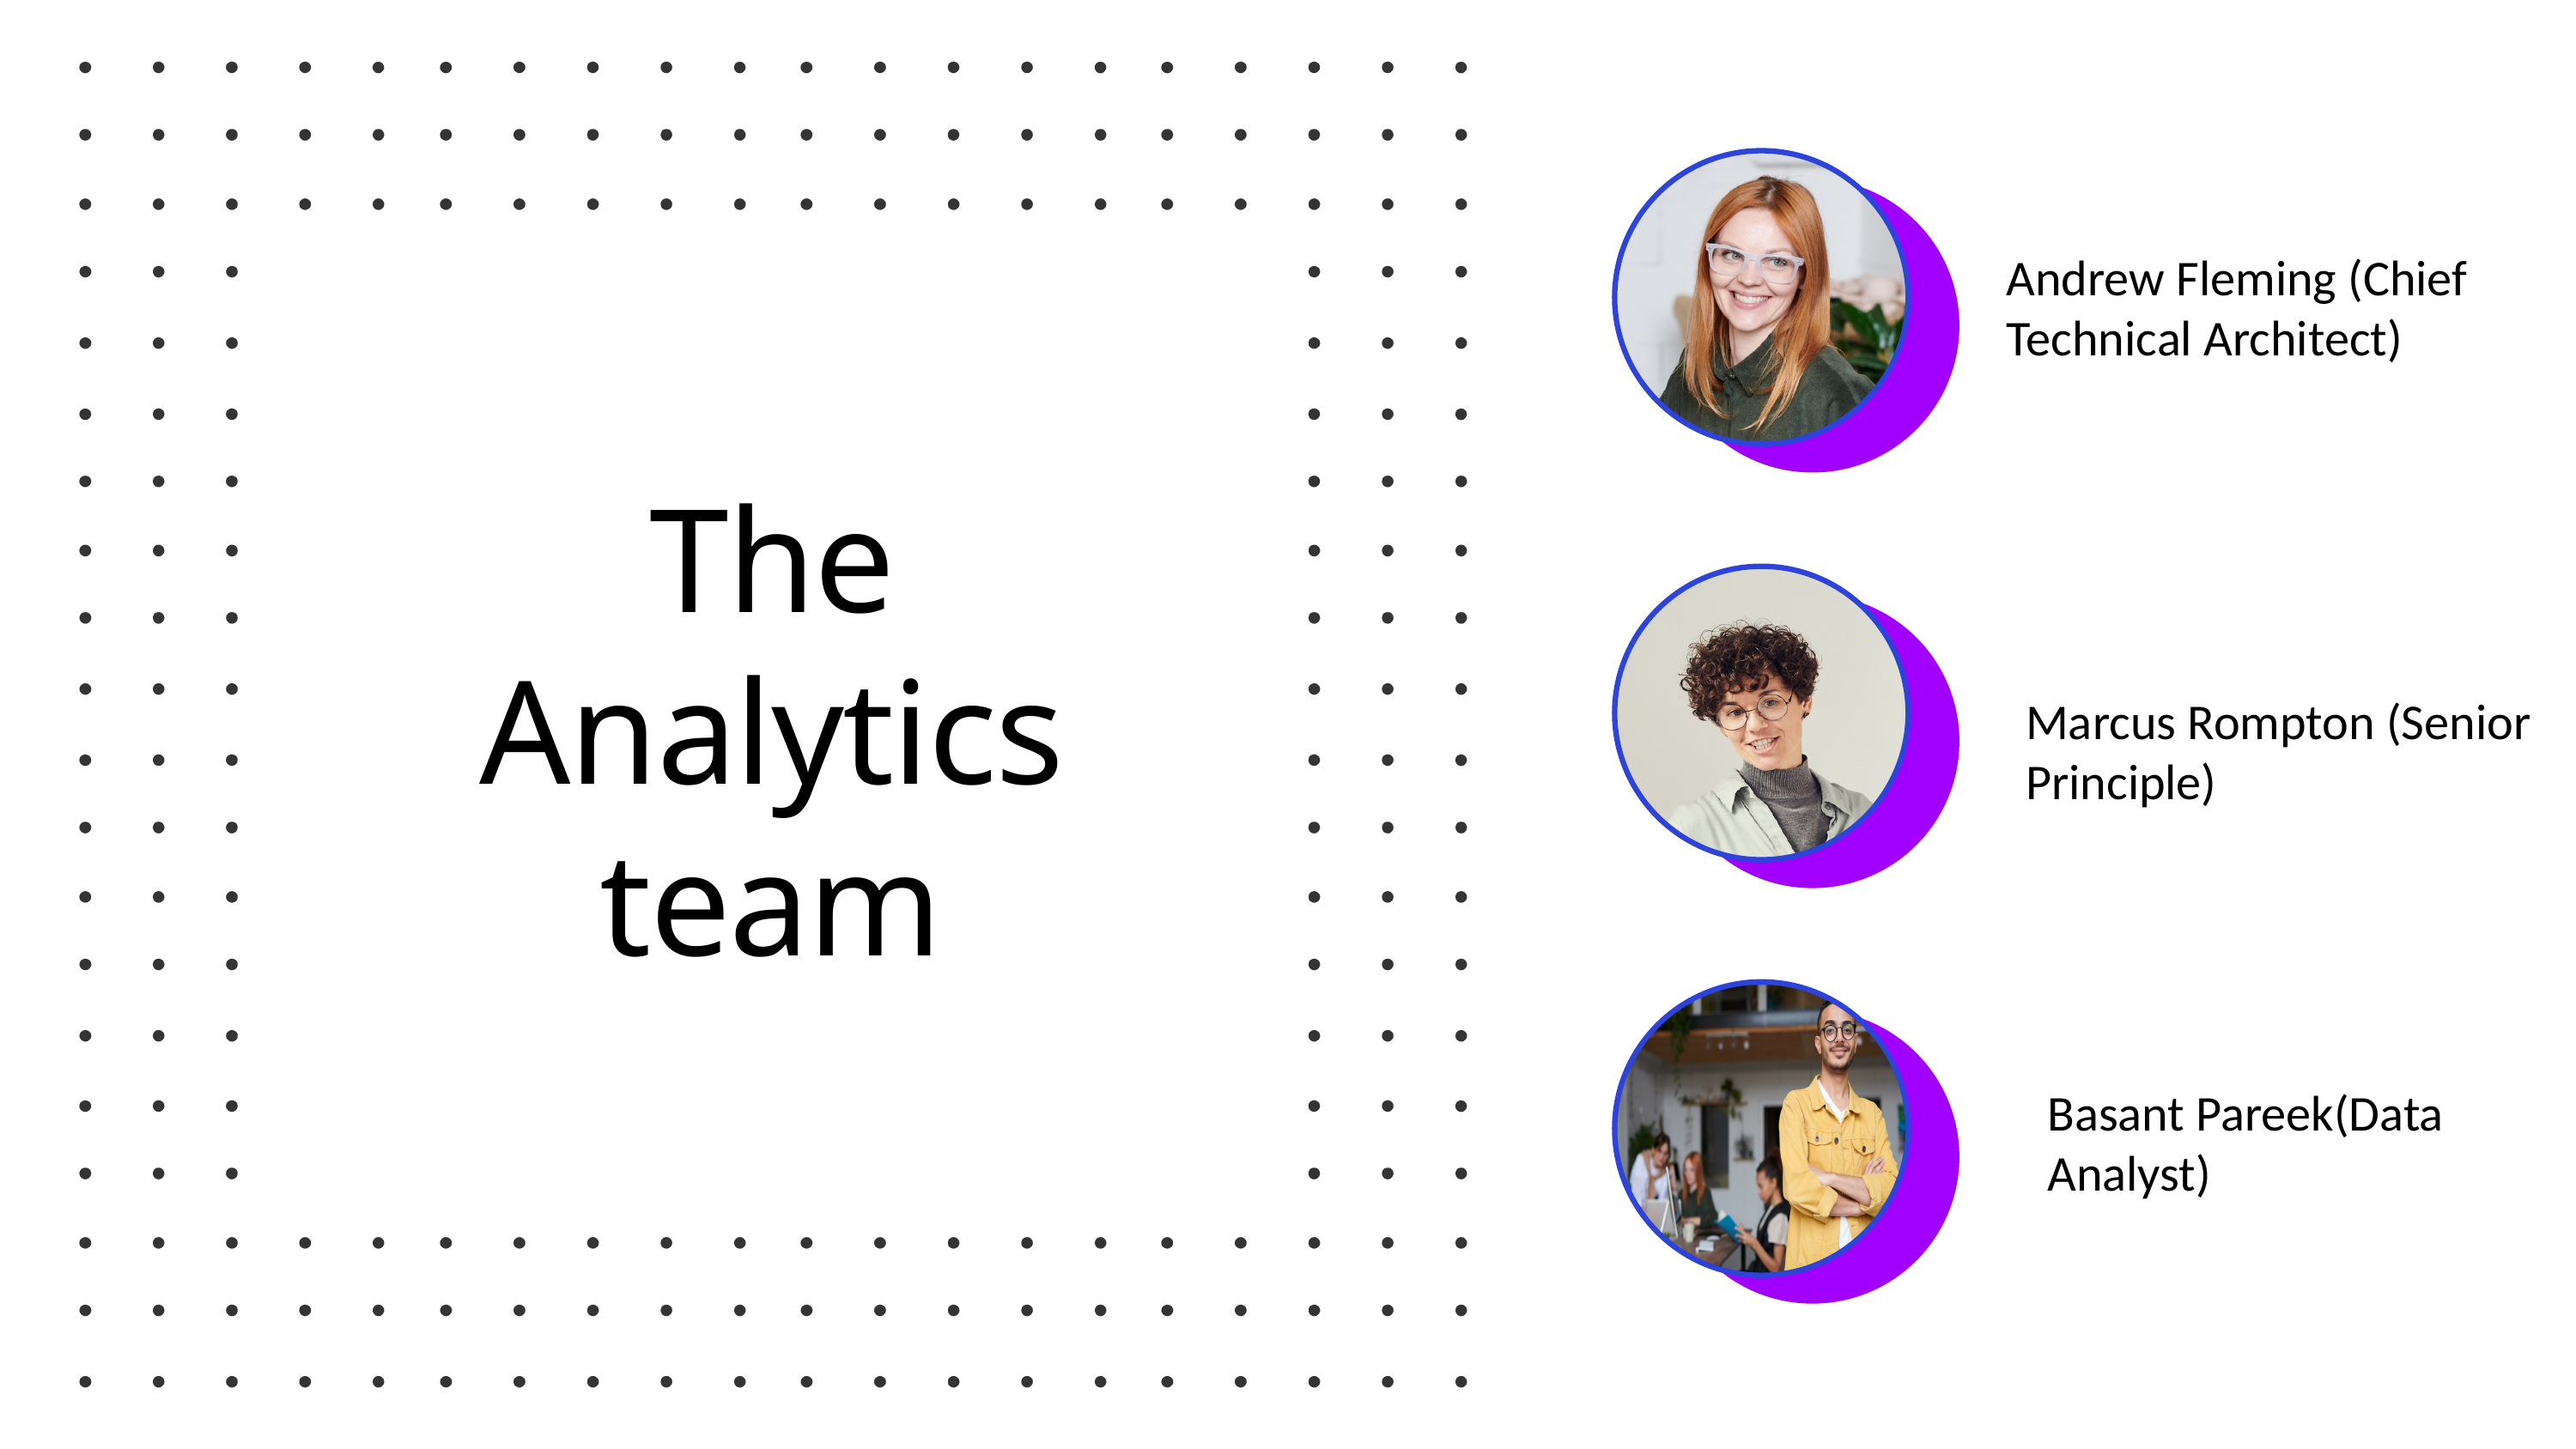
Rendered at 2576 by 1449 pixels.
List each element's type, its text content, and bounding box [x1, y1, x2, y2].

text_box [1607, 563, 1916, 863]
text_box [70, 57, 1472, 1392]
text_box Basant Pareek(Data Analyst) [2034, 1074, 2576, 1208]
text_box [1607, 144, 1916, 451]
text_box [1665, 1009, 1960, 1304]
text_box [1665, 594, 1960, 888]
text_box Marcus Rompton (Senior Principle) [2013, 682, 2559, 815]
text_box Andrew Fleming (Chief Technical Architect) [1993, 239, 2539, 373]
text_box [1665, 179, 1960, 473]
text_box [1607, 975, 1916, 1282]
